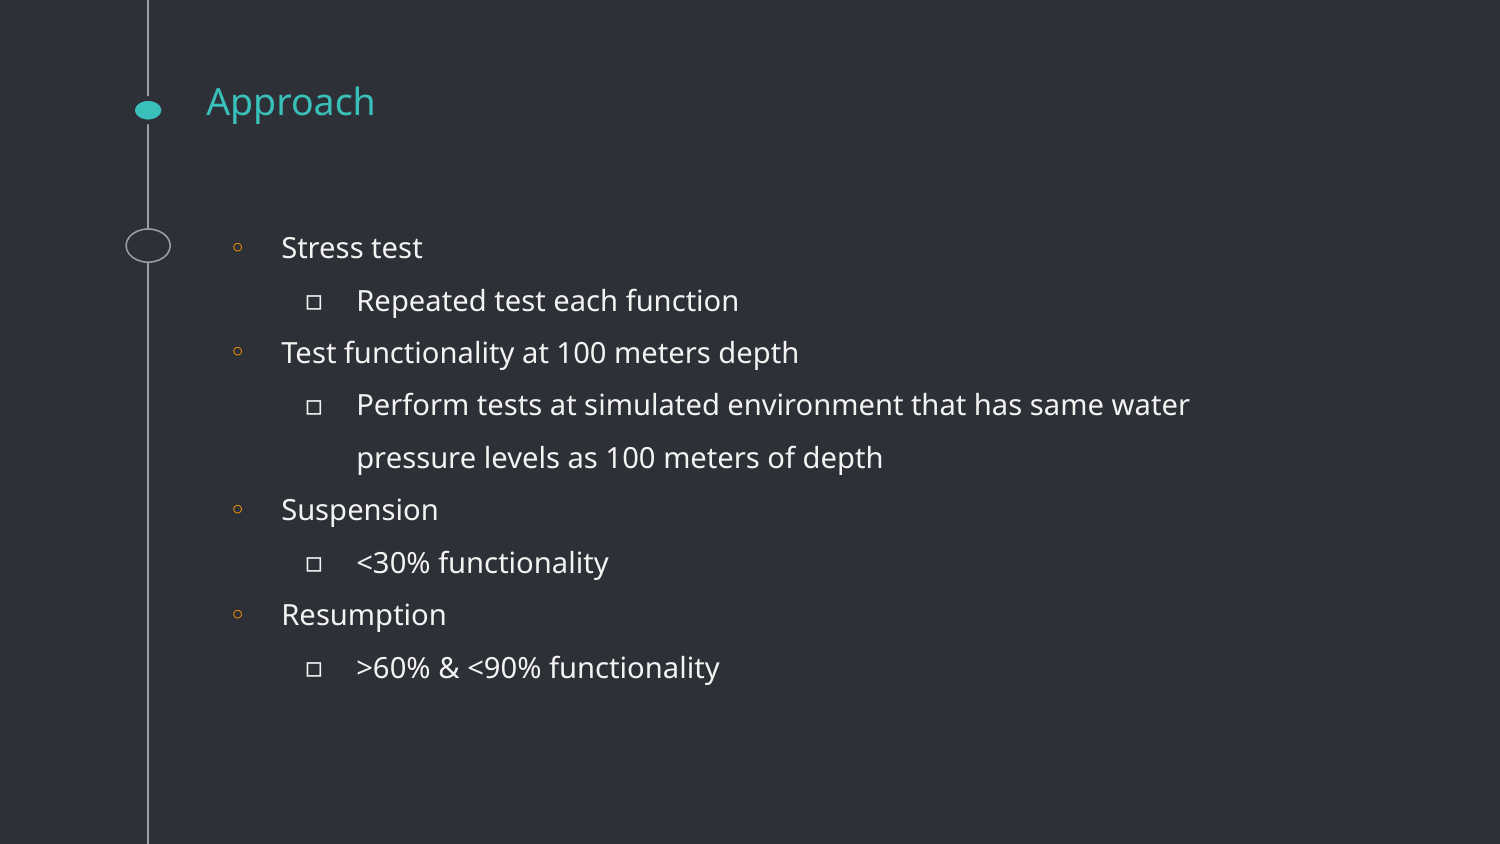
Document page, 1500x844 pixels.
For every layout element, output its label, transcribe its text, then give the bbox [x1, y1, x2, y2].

list Stress test Repeated test each function Test functionality at 100 meters depth Perform tests at simulated environment that has same water pressure levels as 100 meters of depth Suspension <30% functionality Resumption >60% & <90% functionality [191, 196, 1317, 808]
title Approach [191, 81, 1317, 139]
